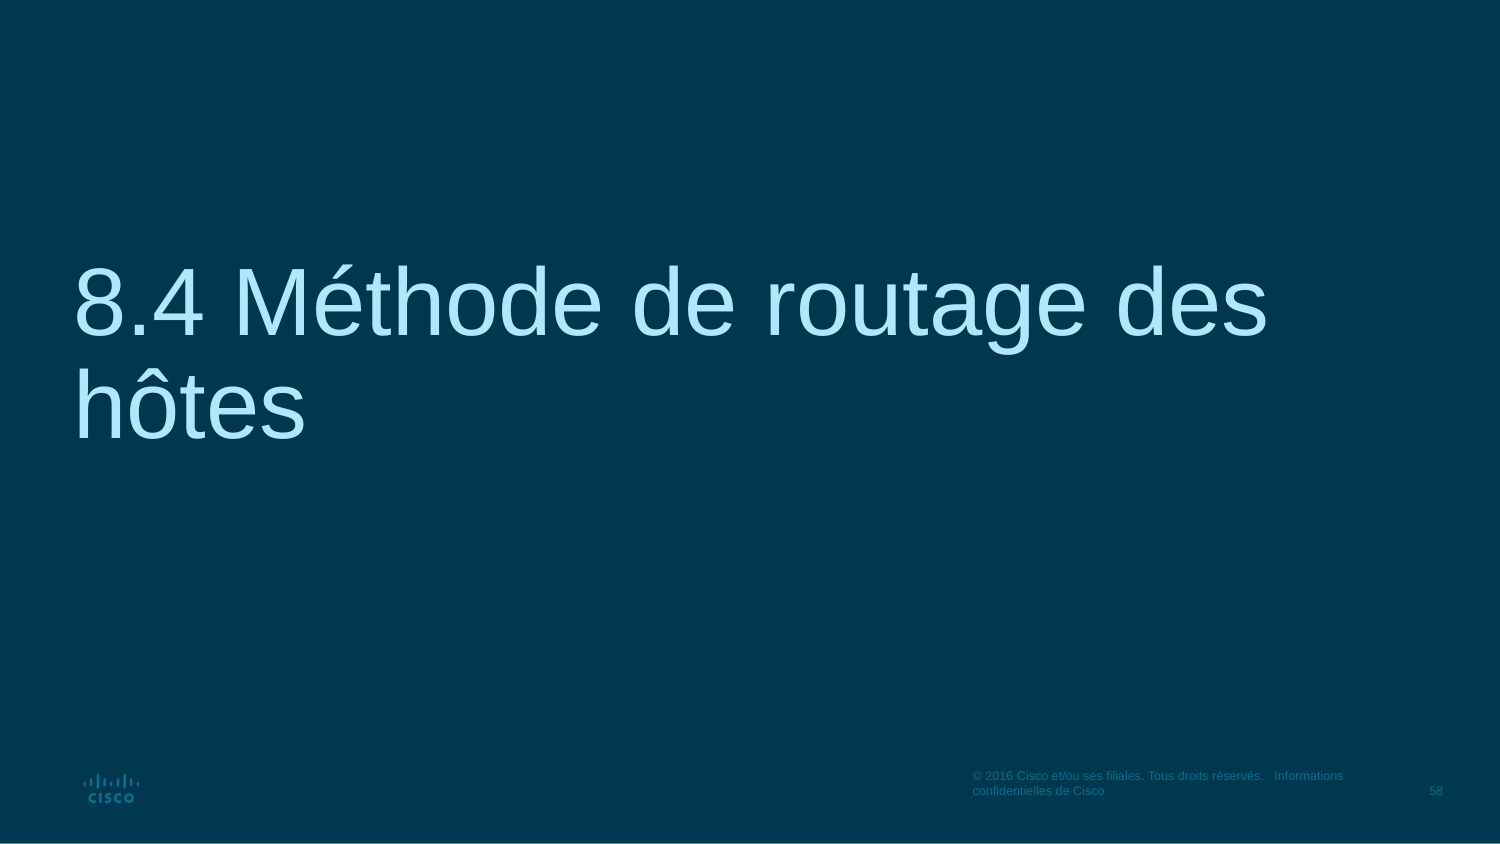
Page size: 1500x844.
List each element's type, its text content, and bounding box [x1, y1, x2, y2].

title 8.4 Méthode de routage des hôtes [58, 171, 1409, 468]
